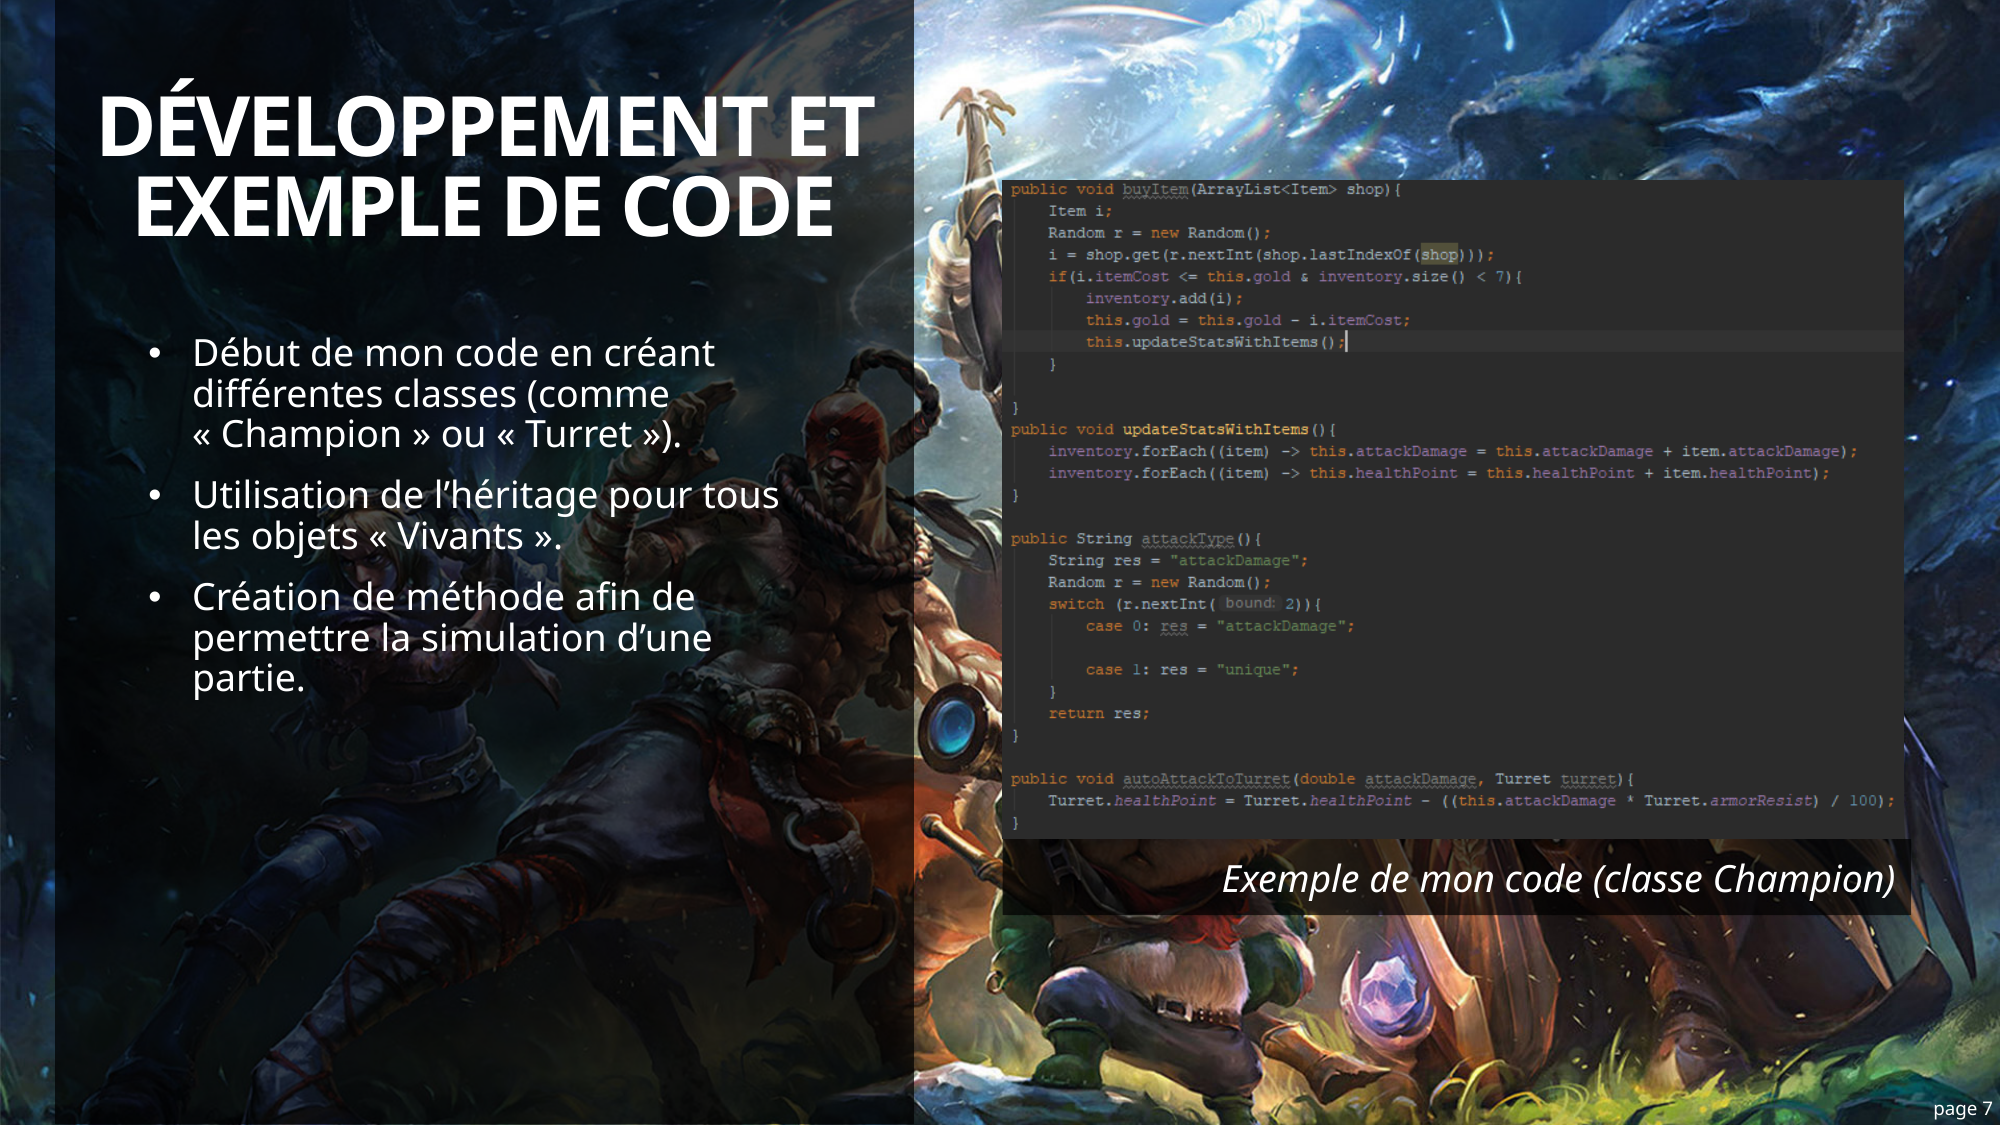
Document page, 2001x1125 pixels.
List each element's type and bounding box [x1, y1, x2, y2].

picture [1002, 180, 1904, 840]
list [0, 0, 2000, 1125]
